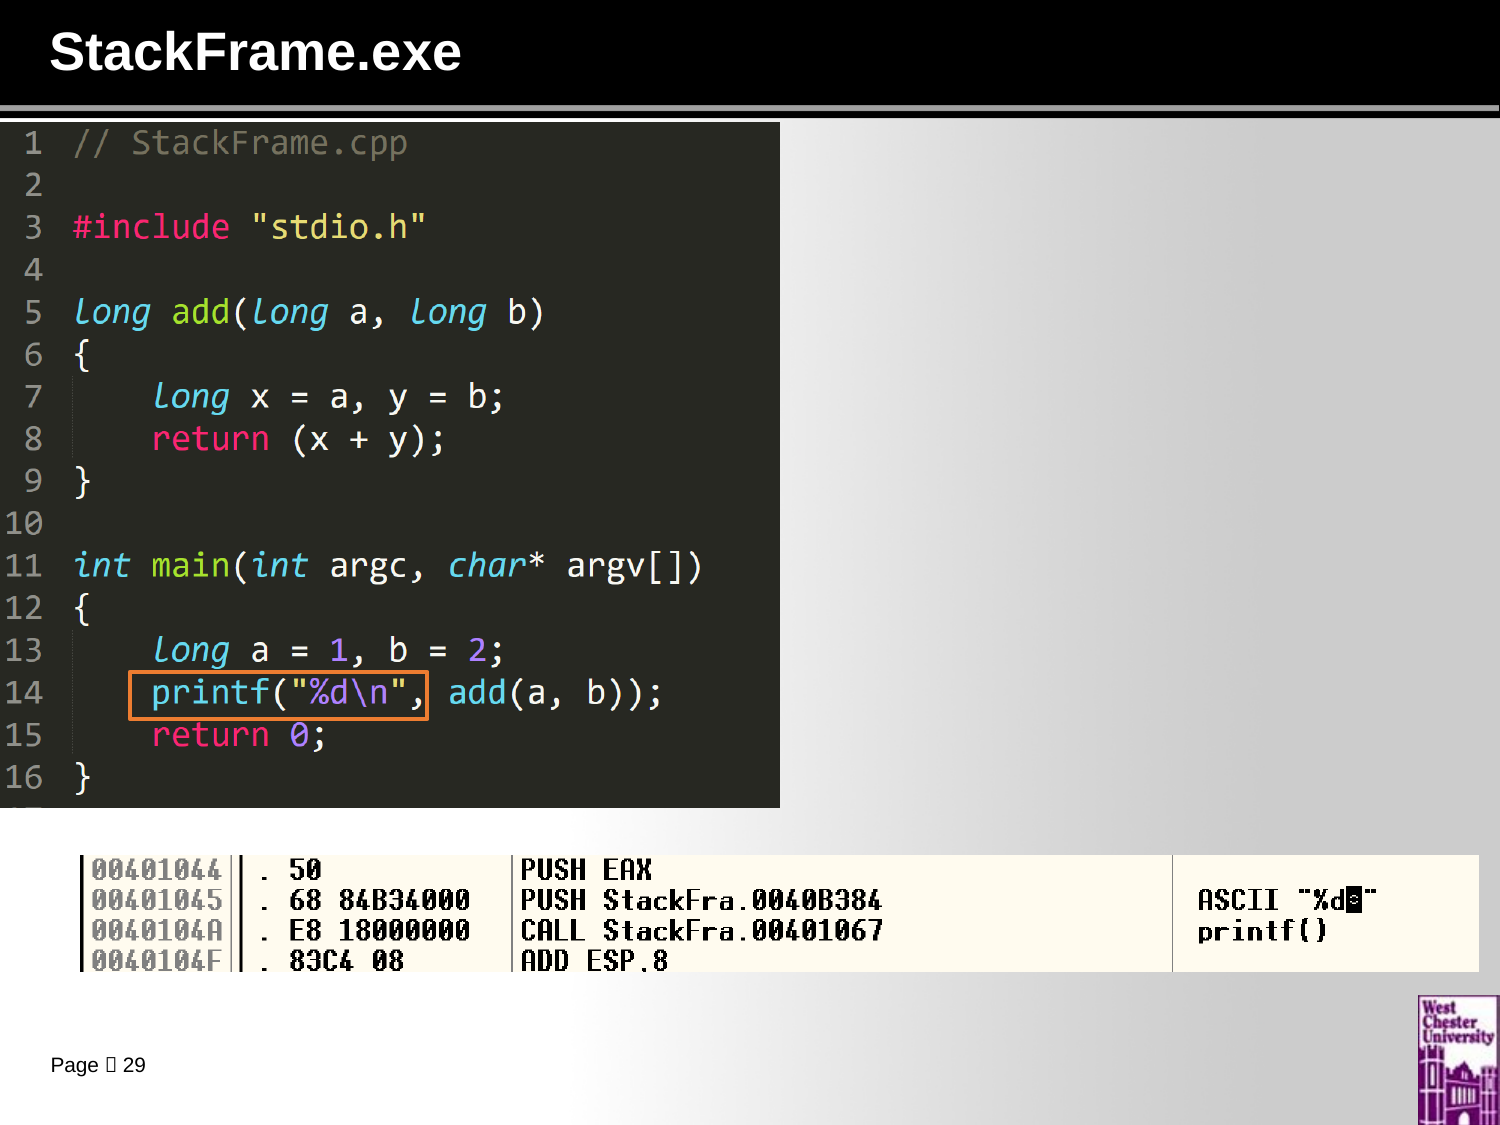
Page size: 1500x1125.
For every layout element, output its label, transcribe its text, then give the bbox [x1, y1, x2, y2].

picture [0, 0, 1500, 1125]
title StackFrame.exe [49, 16, 1447, 123]
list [80, 855, 1480, 972]
